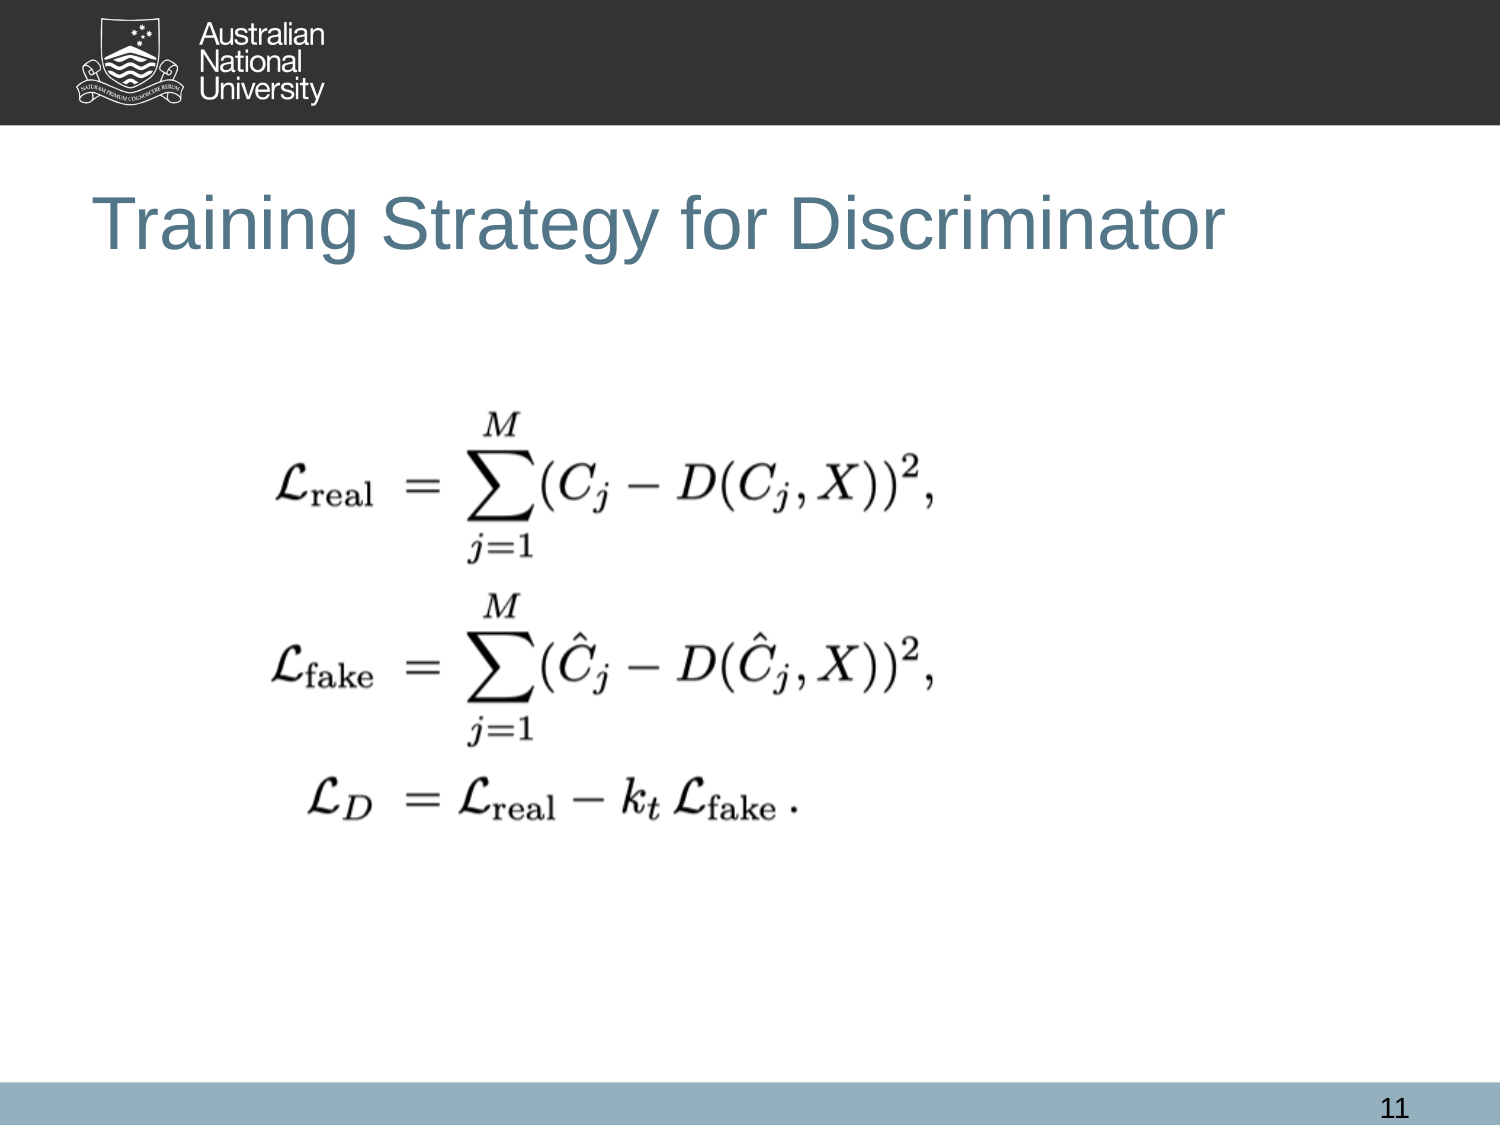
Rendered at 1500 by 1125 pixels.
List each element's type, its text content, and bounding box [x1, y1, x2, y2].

title Training Strategy for Discriminator [76, 125, 1427, 313]
slide_number ‹#› [1328, 1082, 1426, 1118]
picture [151, 379, 1069, 865]
picture [76, 18, 325, 106]
